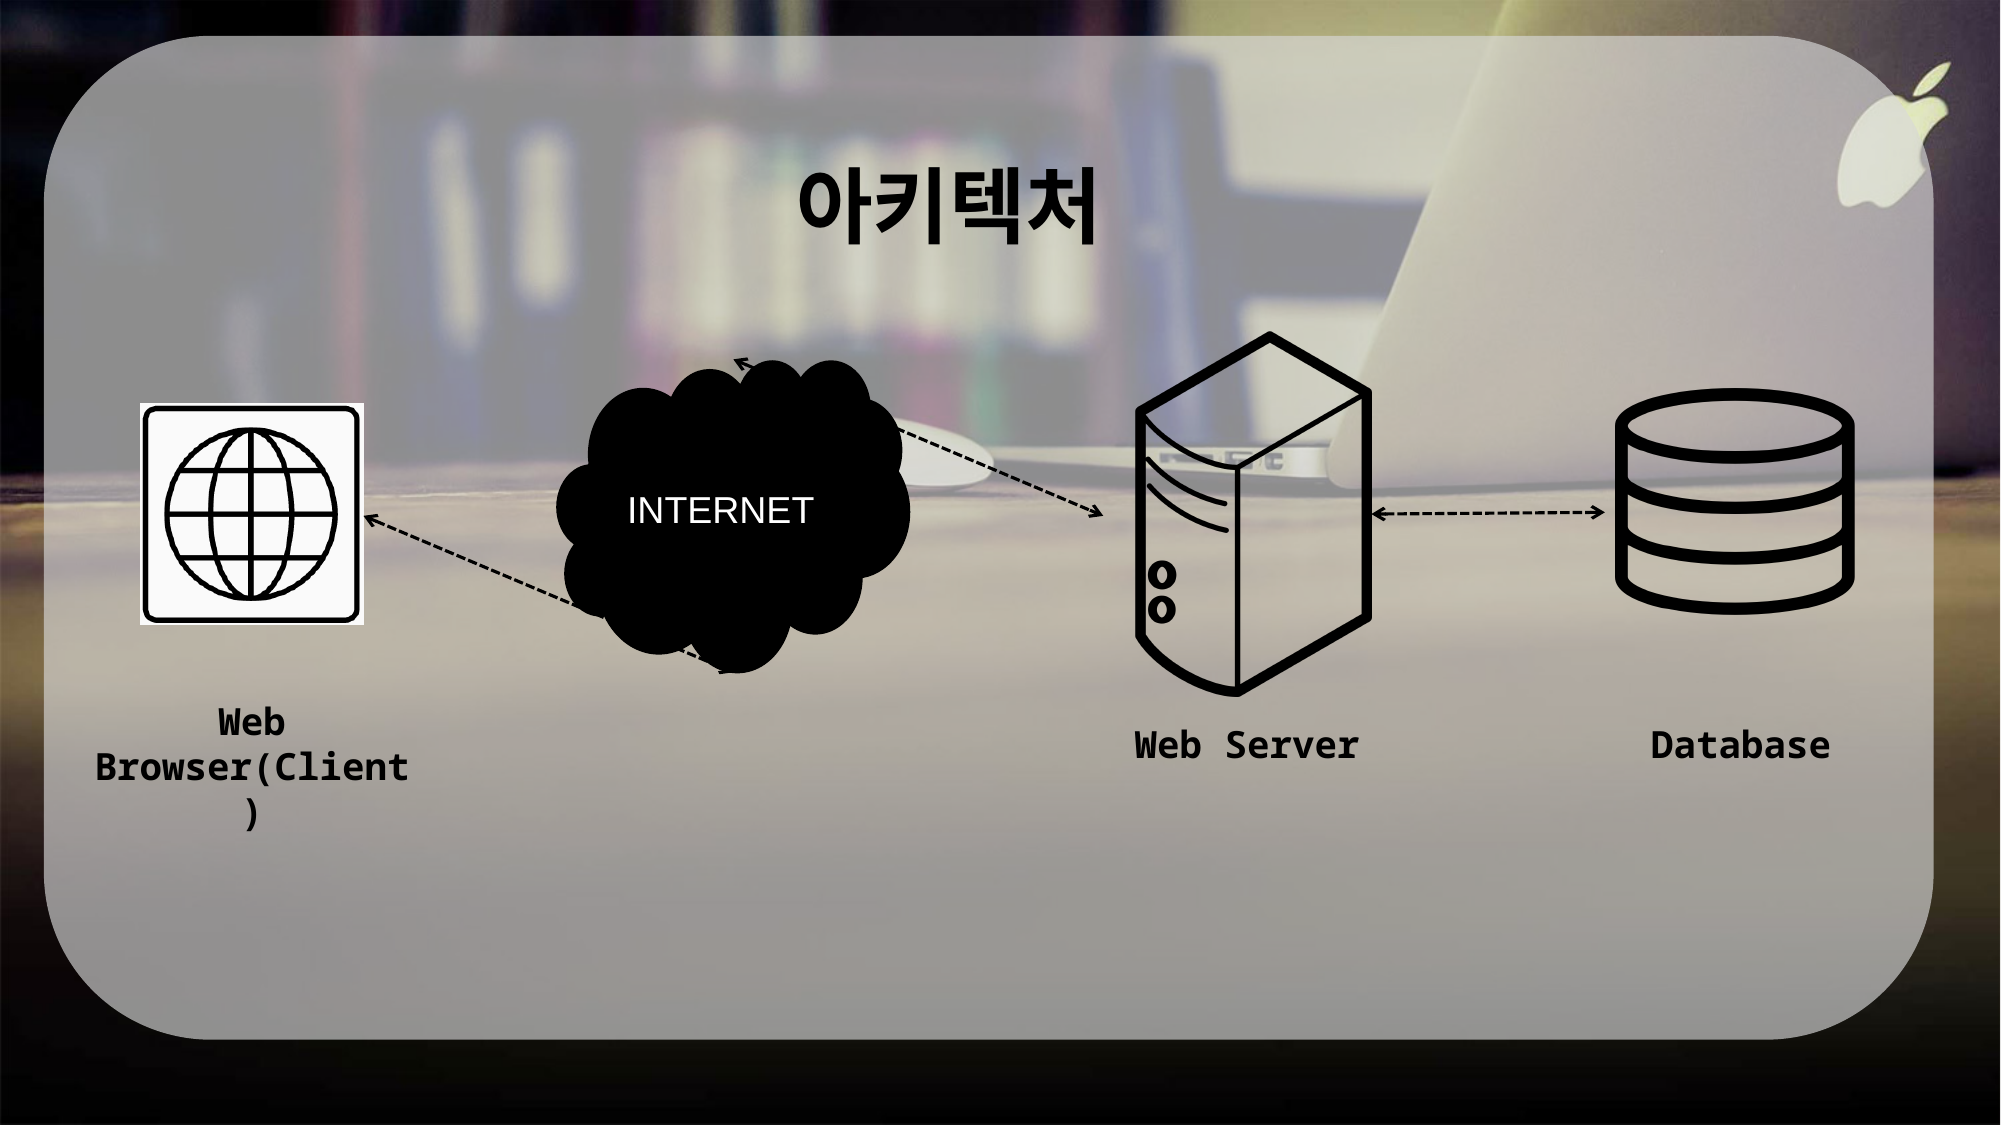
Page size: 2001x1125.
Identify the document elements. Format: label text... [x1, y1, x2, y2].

text_box 아키텍처 [781, 66, 1360, 332]
text_box Web Server [1070, 714, 1424, 774]
picture [0, 0, 2001, 1125]
text_box Database [1564, 714, 1918, 774]
text_box INTERNET [555, 359, 912, 675]
text_box [42, 34, 1935, 1041]
text_box Web Browser(Client) [75, 690, 429, 841]
